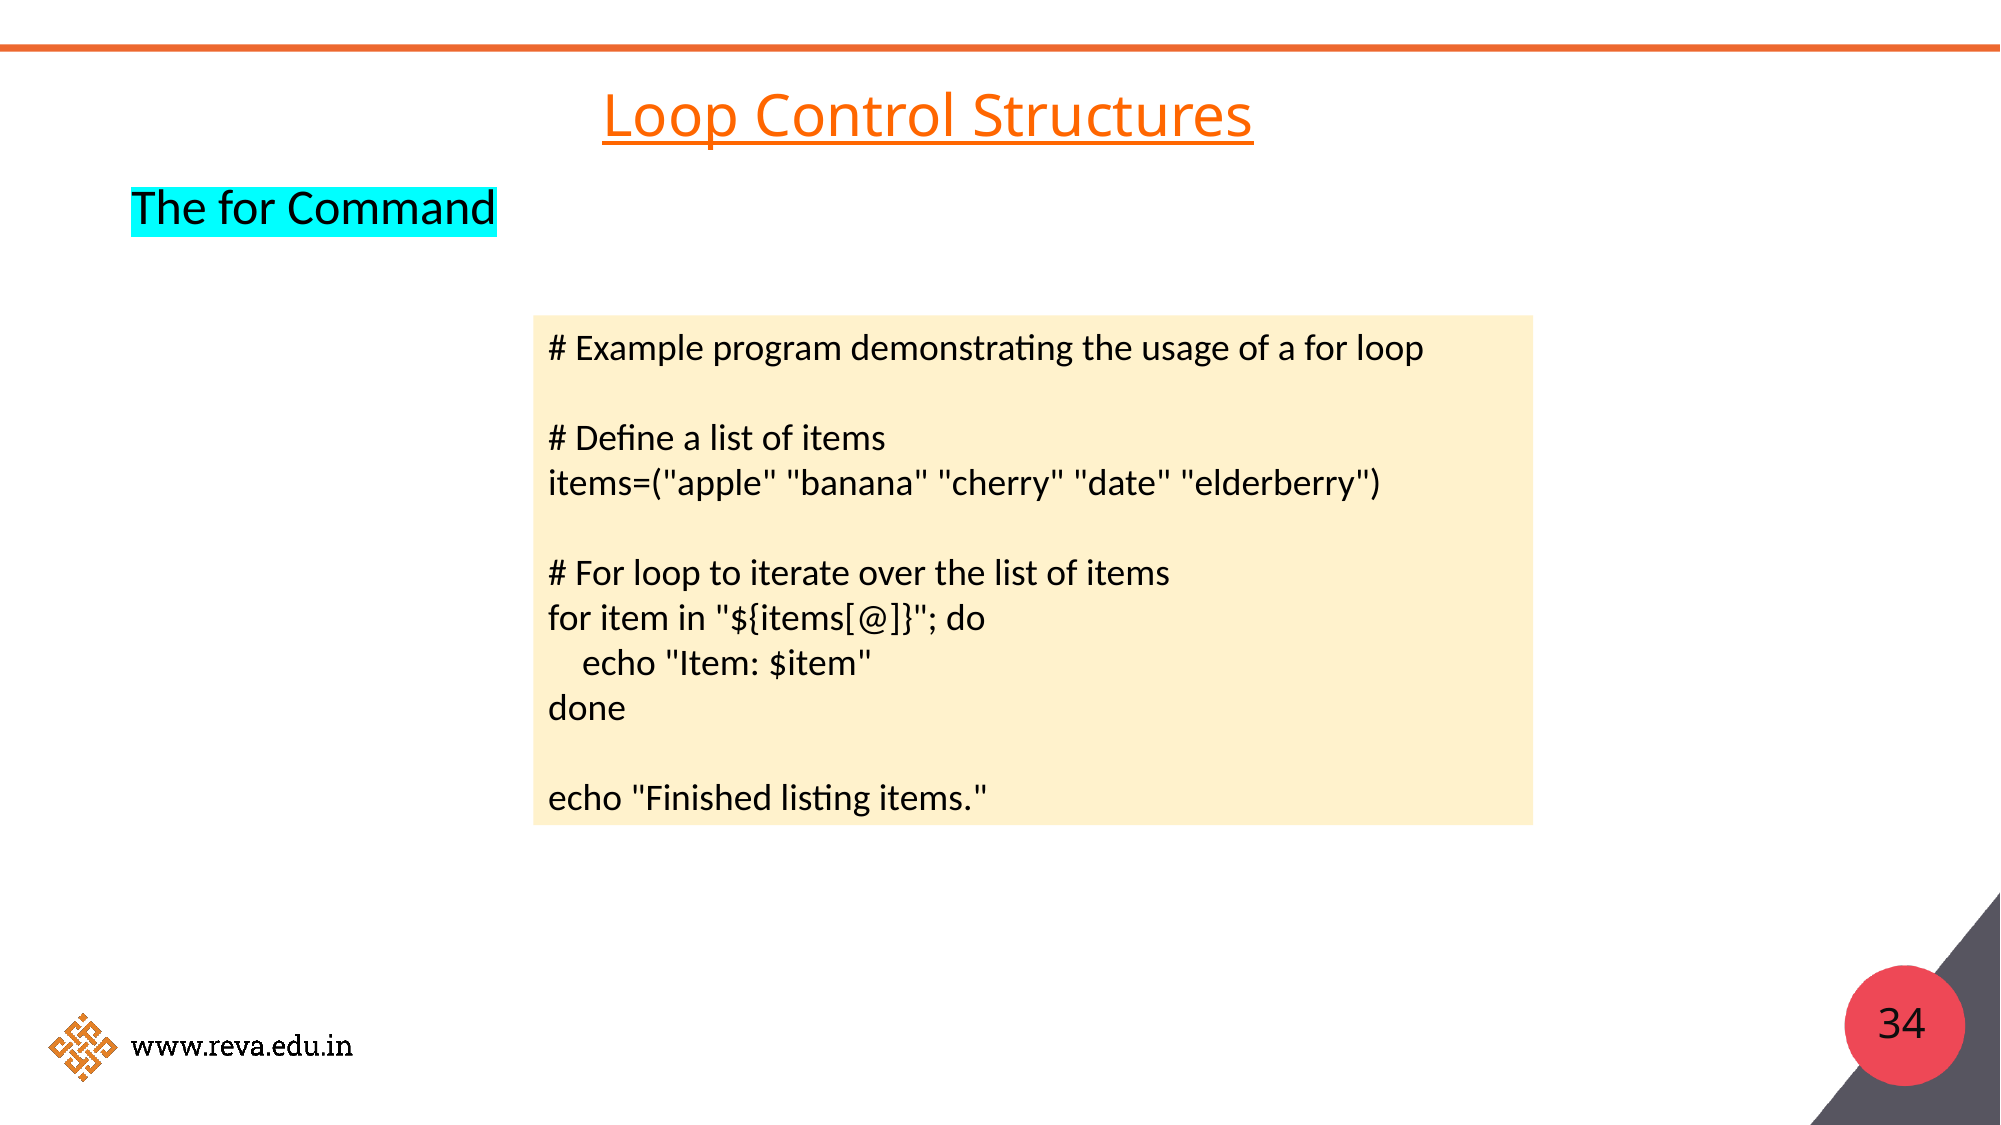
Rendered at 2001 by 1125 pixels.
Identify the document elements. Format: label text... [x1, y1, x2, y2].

text_box # Example program demonstrating the usage of a for loop # Define a list of items items=("apple" "banana" "cherry" "date" "elderberry") # For loop to iterate over the list of items for item in "${items[@]}"; do echo "Item: $item" done echo "Finished listing items." [533, 315, 1534, 826]
picture [31, 1003, 366, 1092]
picture [1801, 882, 2000, 1125]
text_box 34 [1850, 989, 1954, 1061]
title Loop Control Structures [587, 55, 1345, 137]
text_box The for Command [116, 137, 1728, 242]
